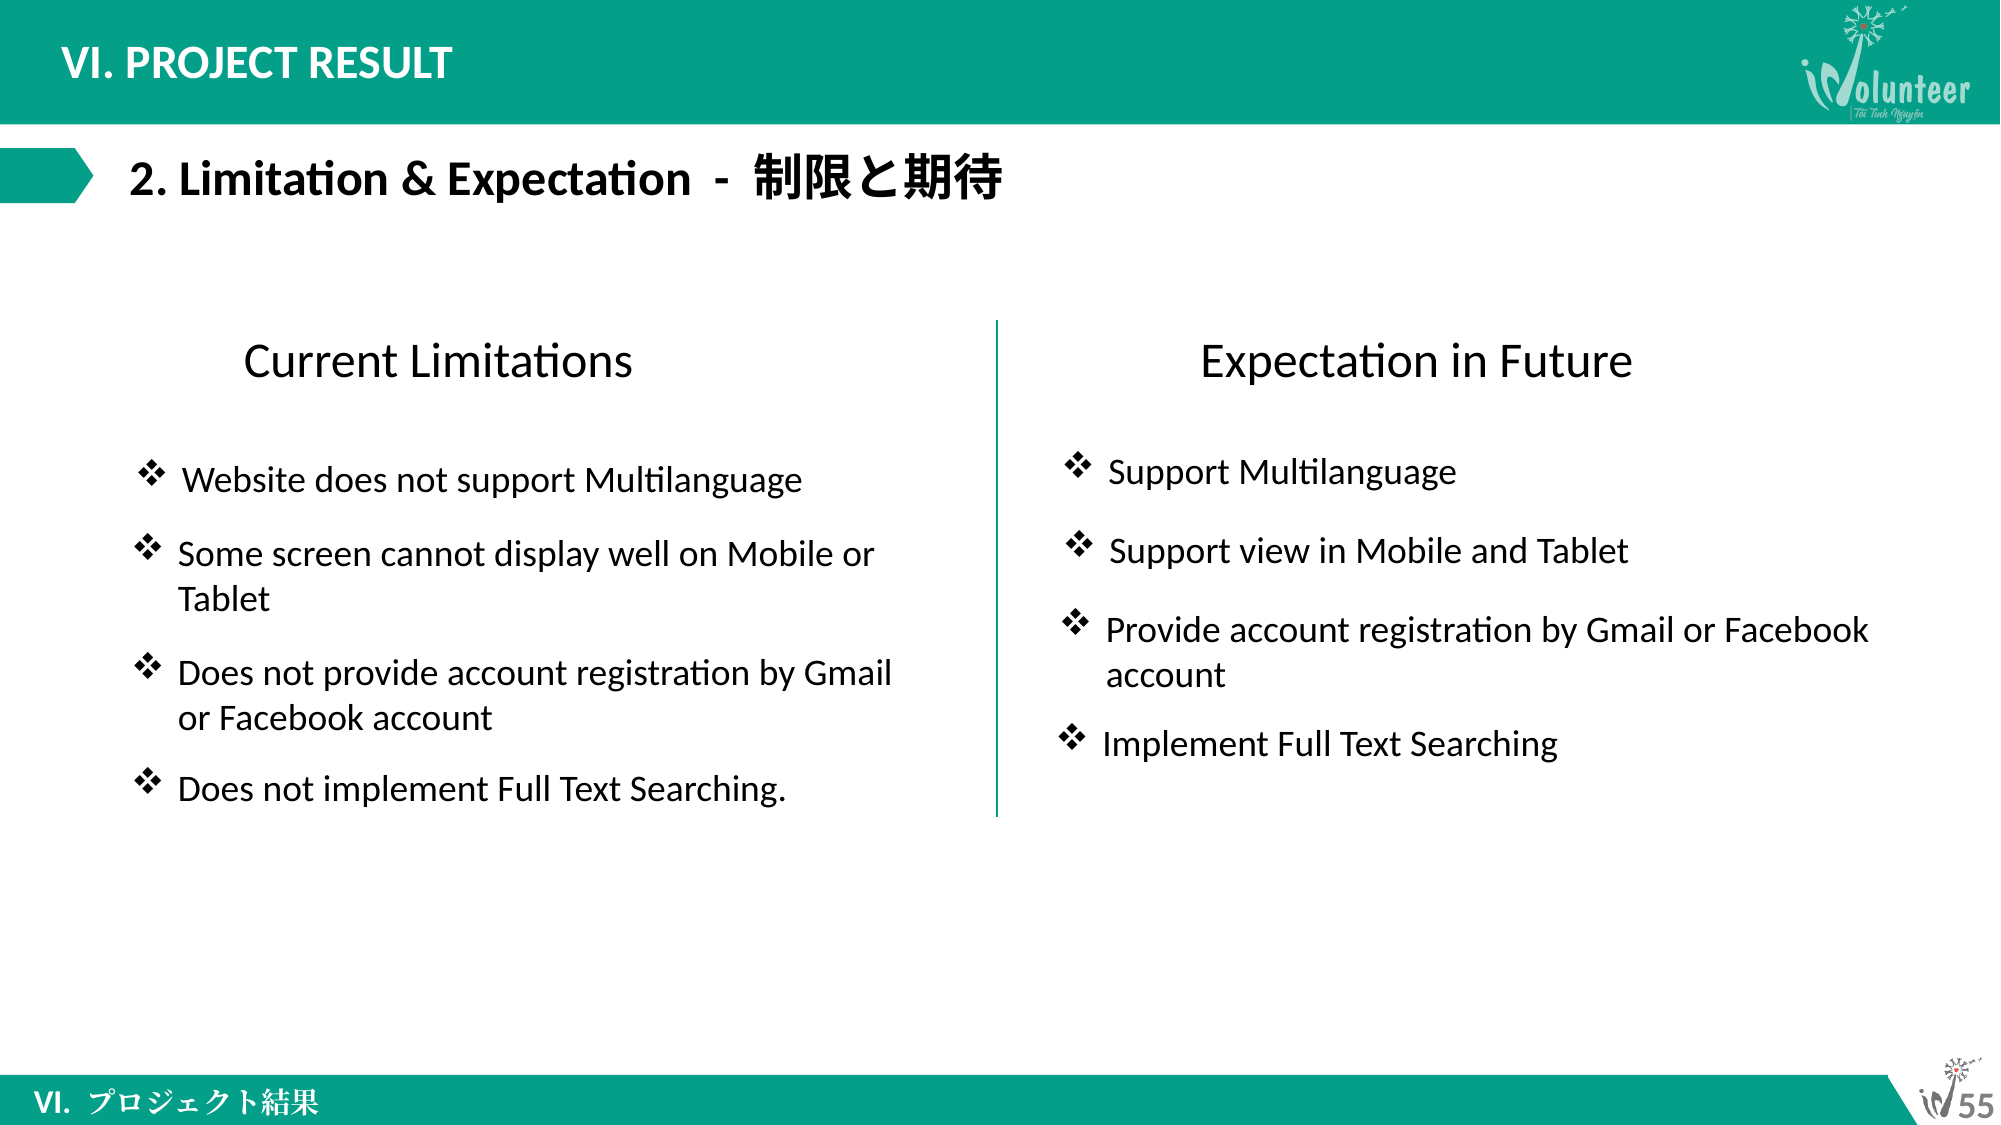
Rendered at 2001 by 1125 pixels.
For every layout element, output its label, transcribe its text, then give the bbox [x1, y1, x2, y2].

text_box Current Limitations [228, 320, 649, 395]
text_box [0, 1074, 1919, 1125]
text_box 55 [1942, 1073, 2000, 1125]
text_box [0, 0, 1779, 125]
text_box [0, 137, 1029, 214]
text_box Provide account registration by Gmail or Facebook account [1044, 597, 1887, 747]
text_box VI. PROJECT RESULT [46, 23, 469, 96]
text_box Does not provide account registration by Gmail or Facebook account [116, 641, 914, 746]
text_box Some screen cannot display well on Mobile or Tablet [116, 521, 914, 627]
text_box Website does not support Multilanguage [120, 447, 819, 508]
text_box Expectation in Future [1185, 320, 1649, 396]
text_box Support view in Mobile and Tablet [1047, 518, 1645, 579]
text_box [1779, 0, 1997, 125]
text_box Does not implement Full Text Searching. [116, 756, 914, 816]
text_box Support Multilanguage [1046, 439, 1473, 500]
text_box Implement Full Text Searching [1040, 711, 1883, 817]
picture [1919, 1057, 1982, 1119]
